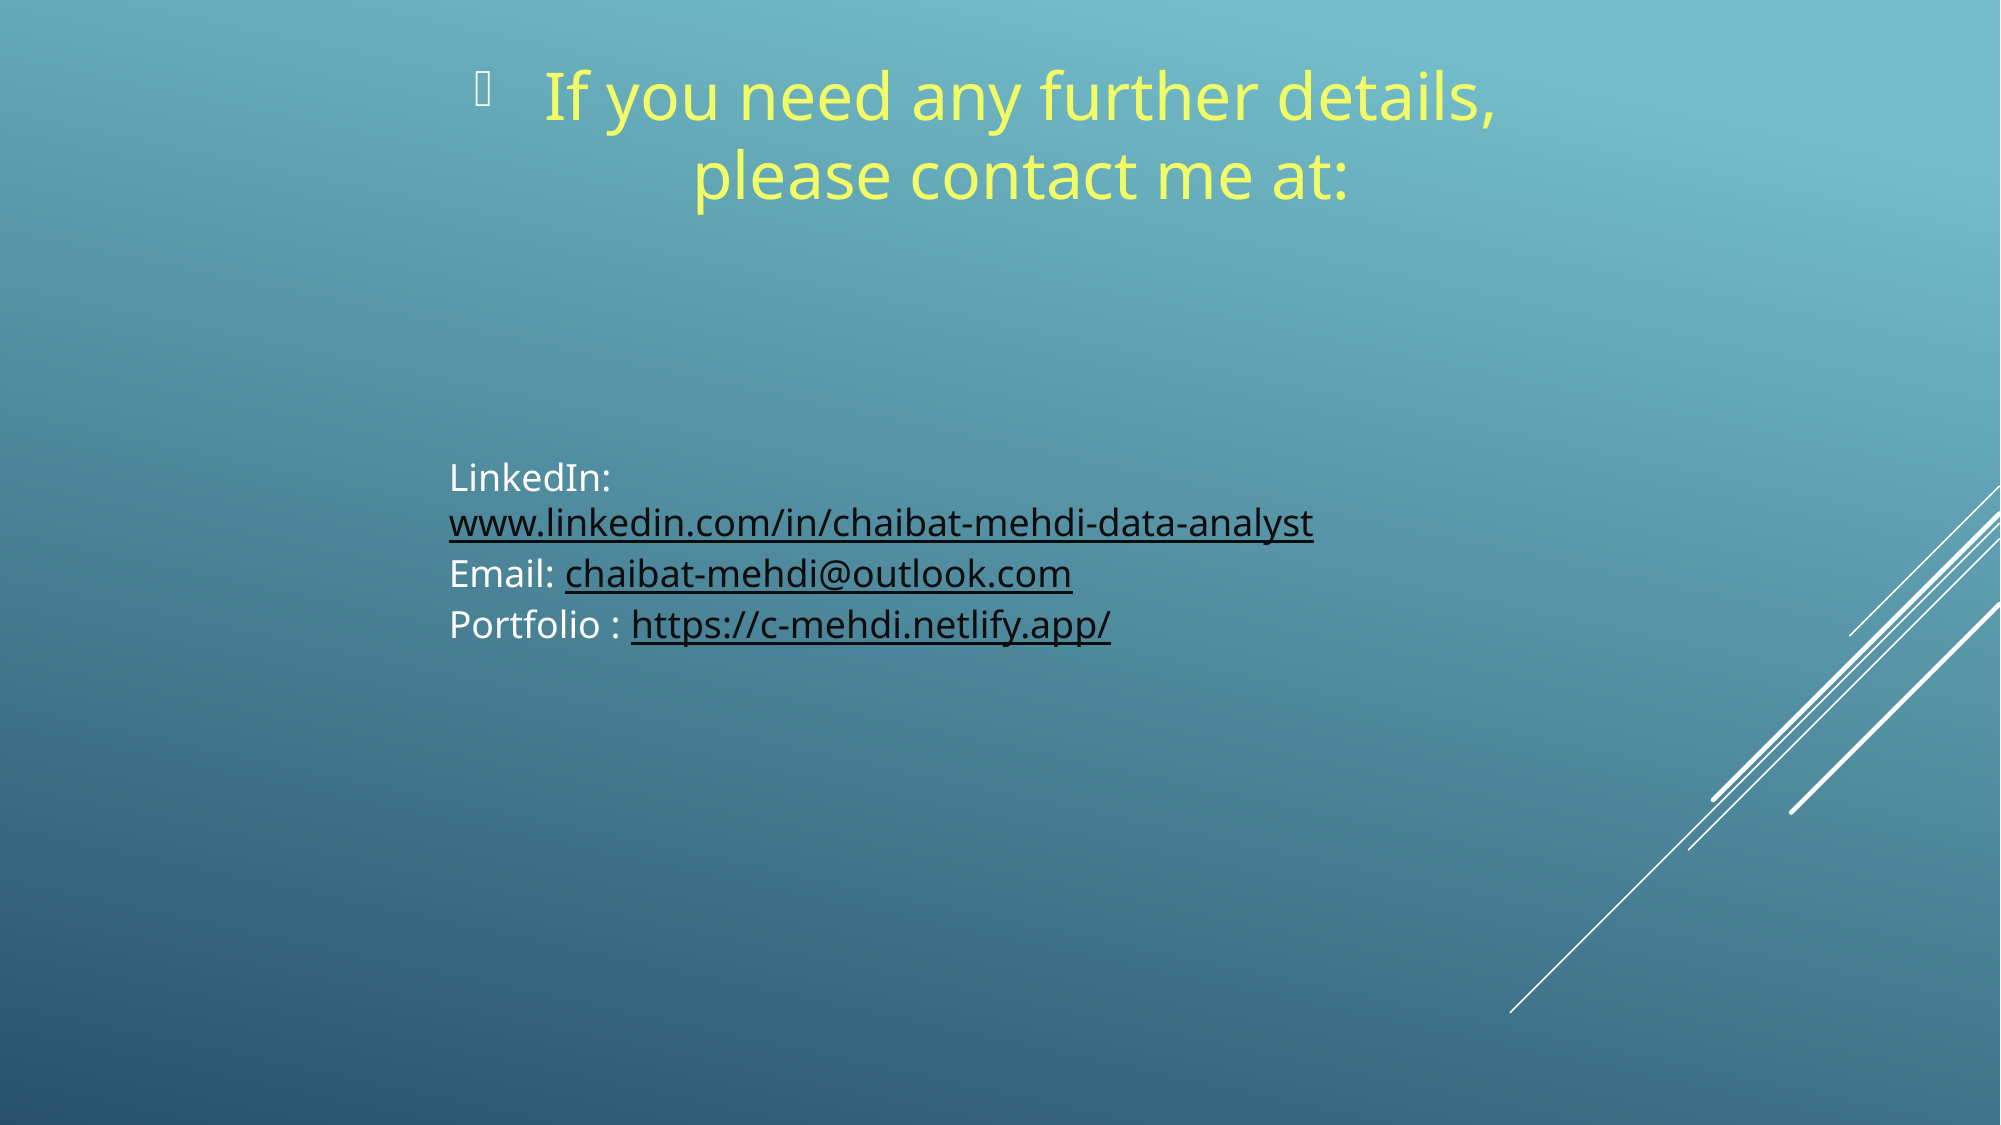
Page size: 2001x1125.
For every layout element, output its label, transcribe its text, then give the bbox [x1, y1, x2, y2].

list If you need any further details, please contact me at: [434, 45, 1566, 222]
text_box LinkedIn: www.linkedin.com/in/chaibat-mehdi-data-analyst Email: chaibat-mehdi@outlook.com Portfolio : https://c-mehdi.netlify.app/ [434, 447, 1436, 705]
